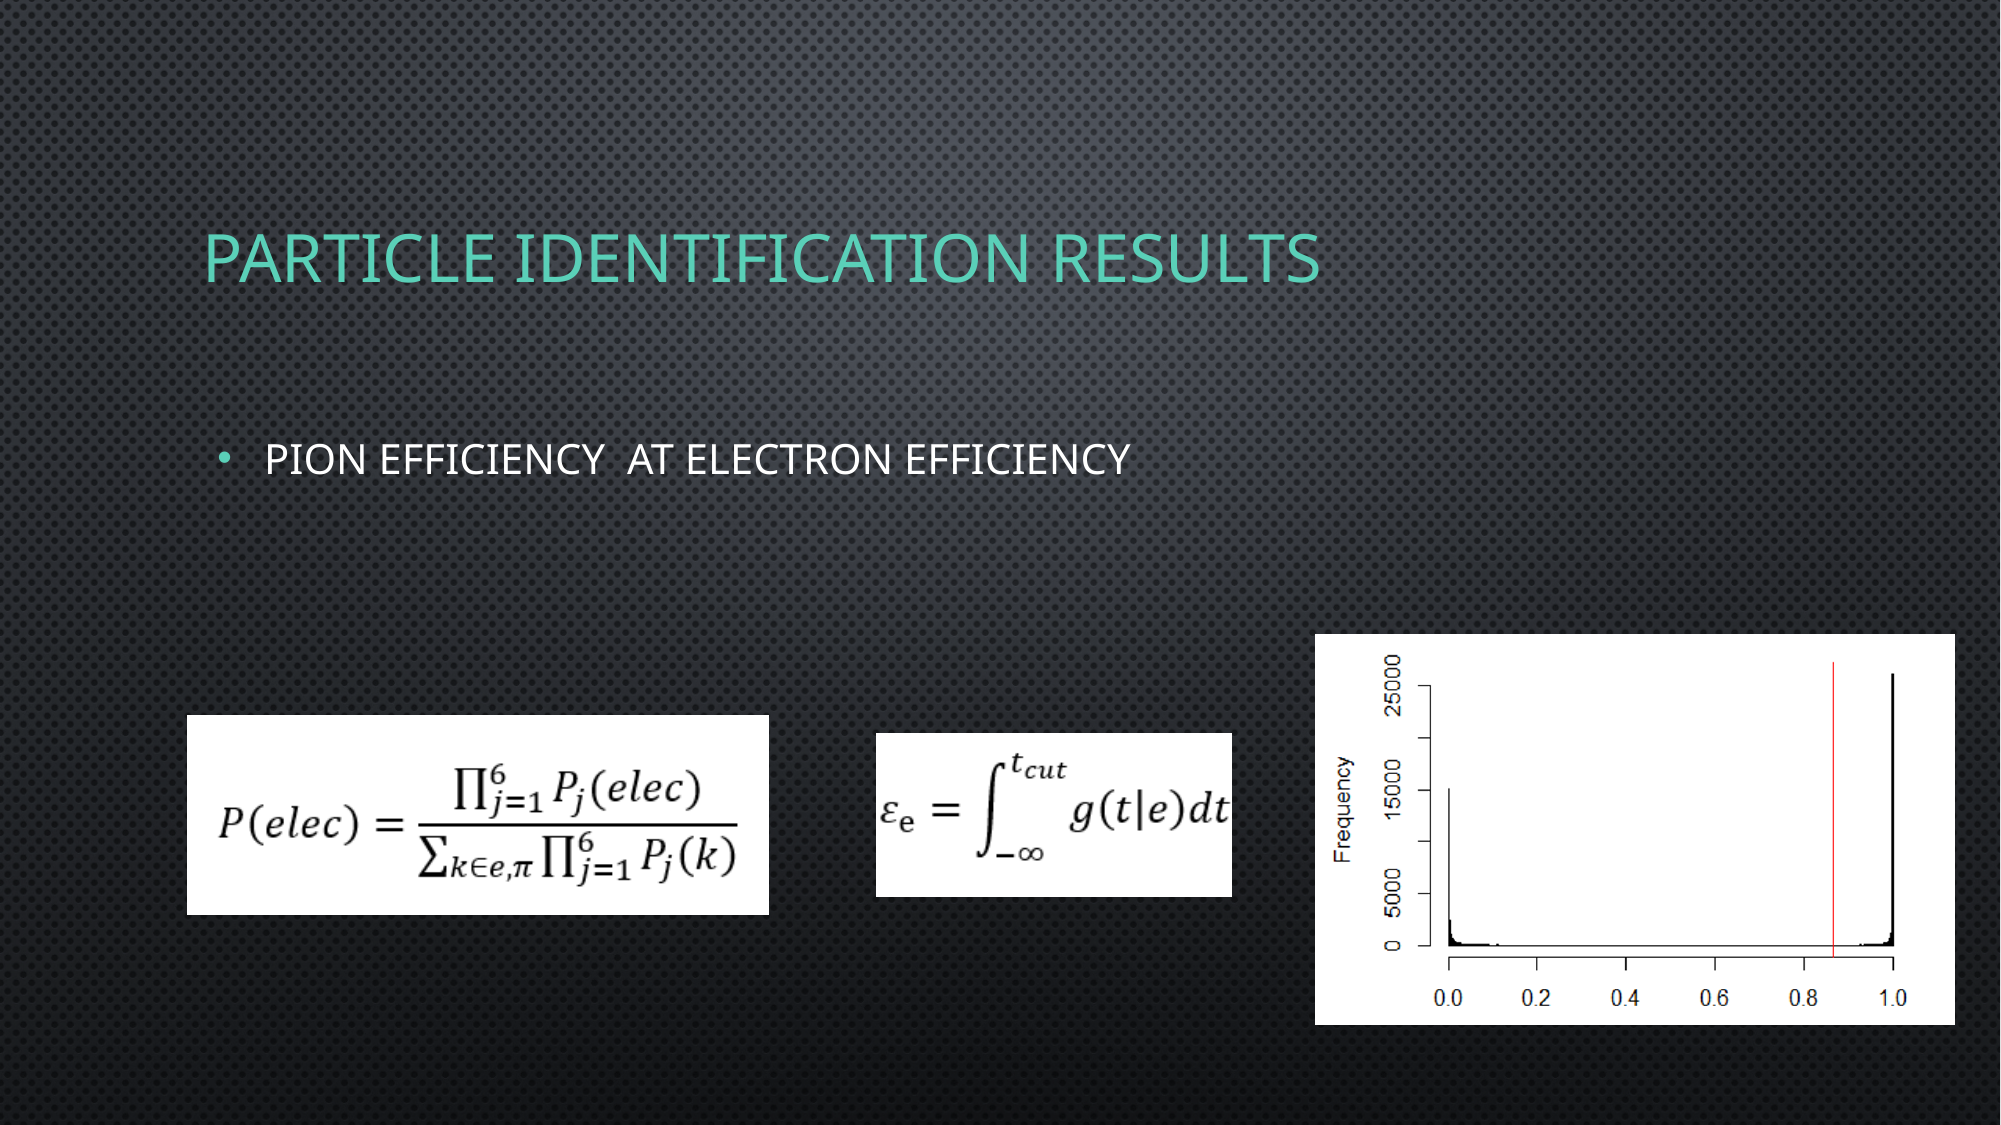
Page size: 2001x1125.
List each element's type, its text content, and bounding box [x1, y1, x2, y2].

title Particle identification results [187, 99, 1813, 413]
picture [186, 715, 769, 915]
picture [876, 733, 1232, 897]
picture [1315, 634, 1956, 1026]
